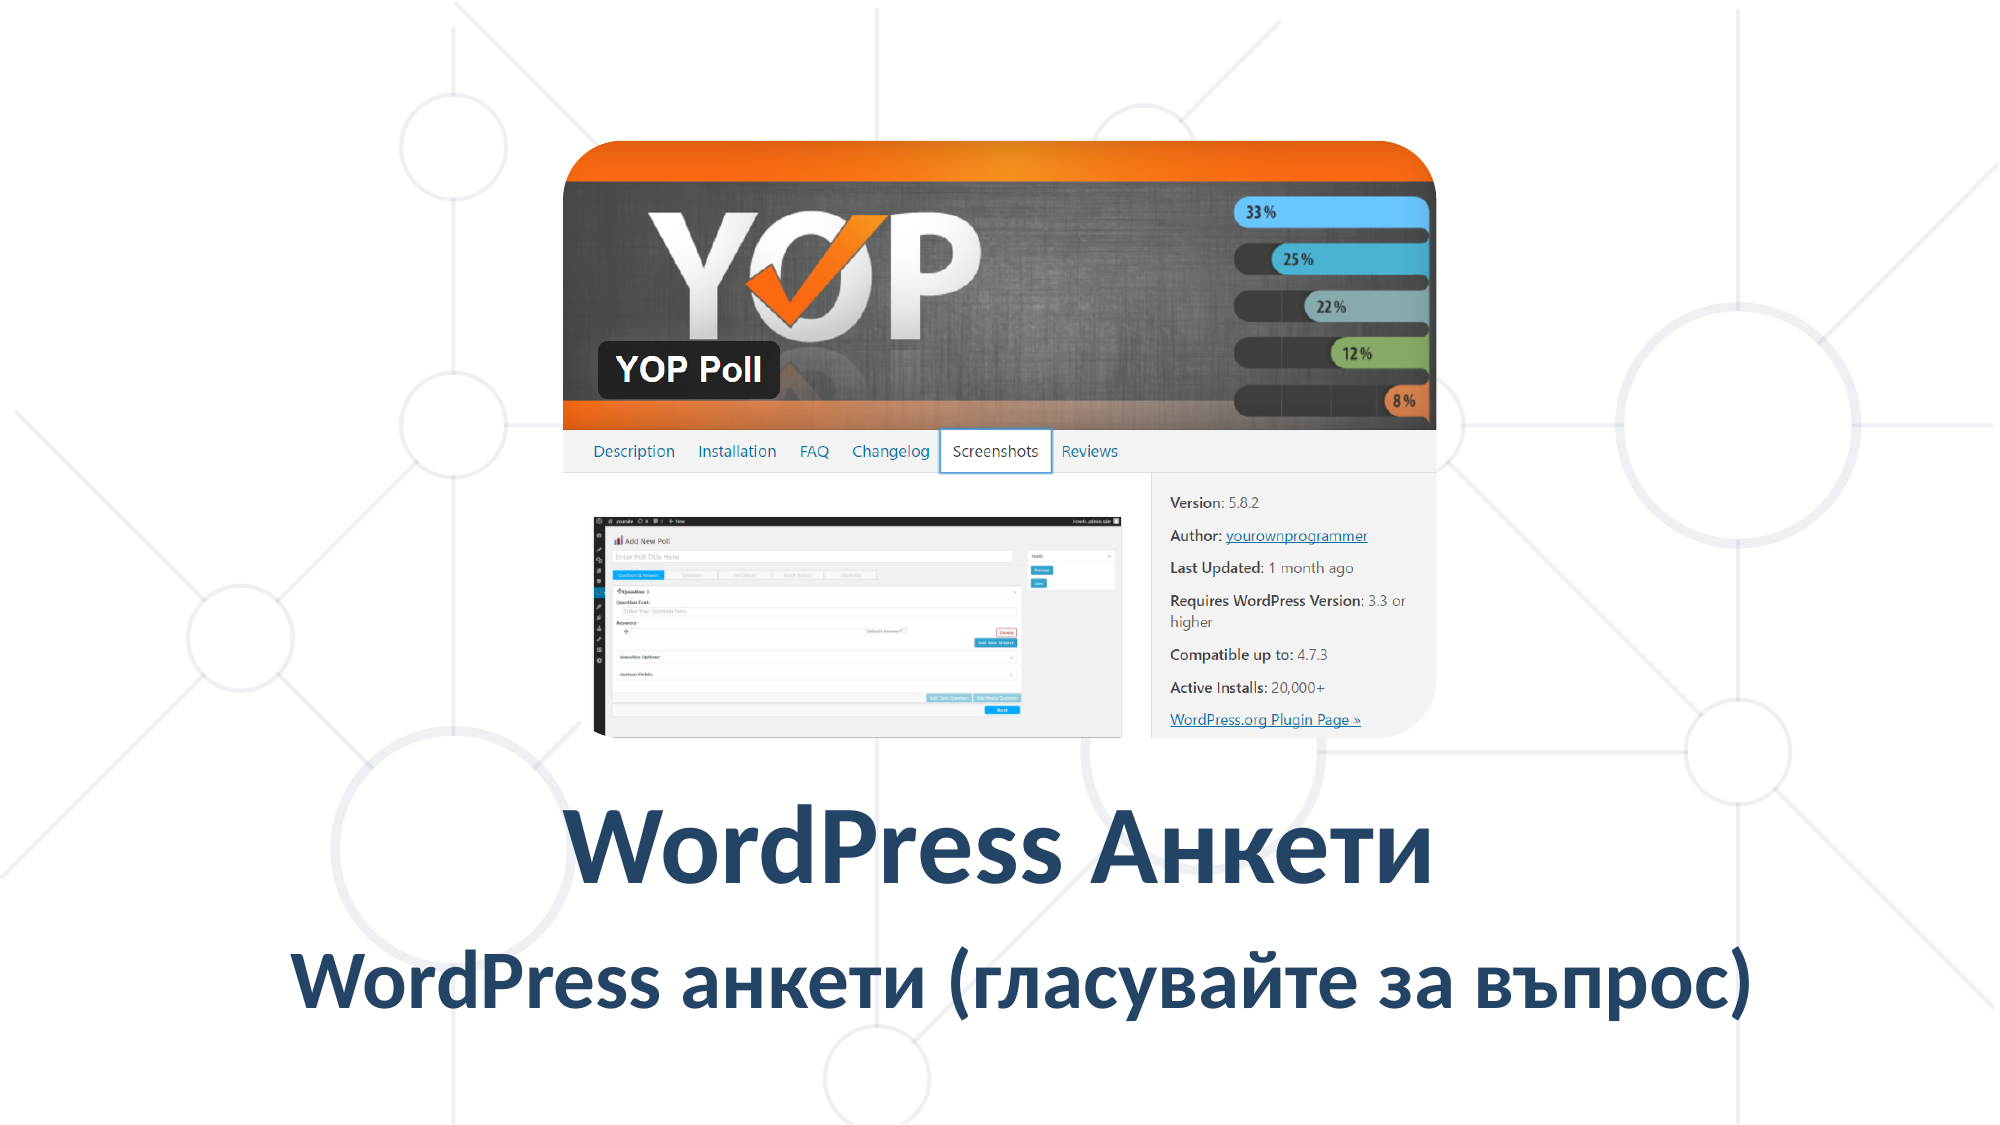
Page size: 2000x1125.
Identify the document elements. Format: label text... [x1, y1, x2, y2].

list WordPress Анкети [100, 771, 1899, 898]
picture [562, 140, 1437, 739]
list WordPress анкети (гласувайте за въпрос) [124, 931, 1923, 1014]
